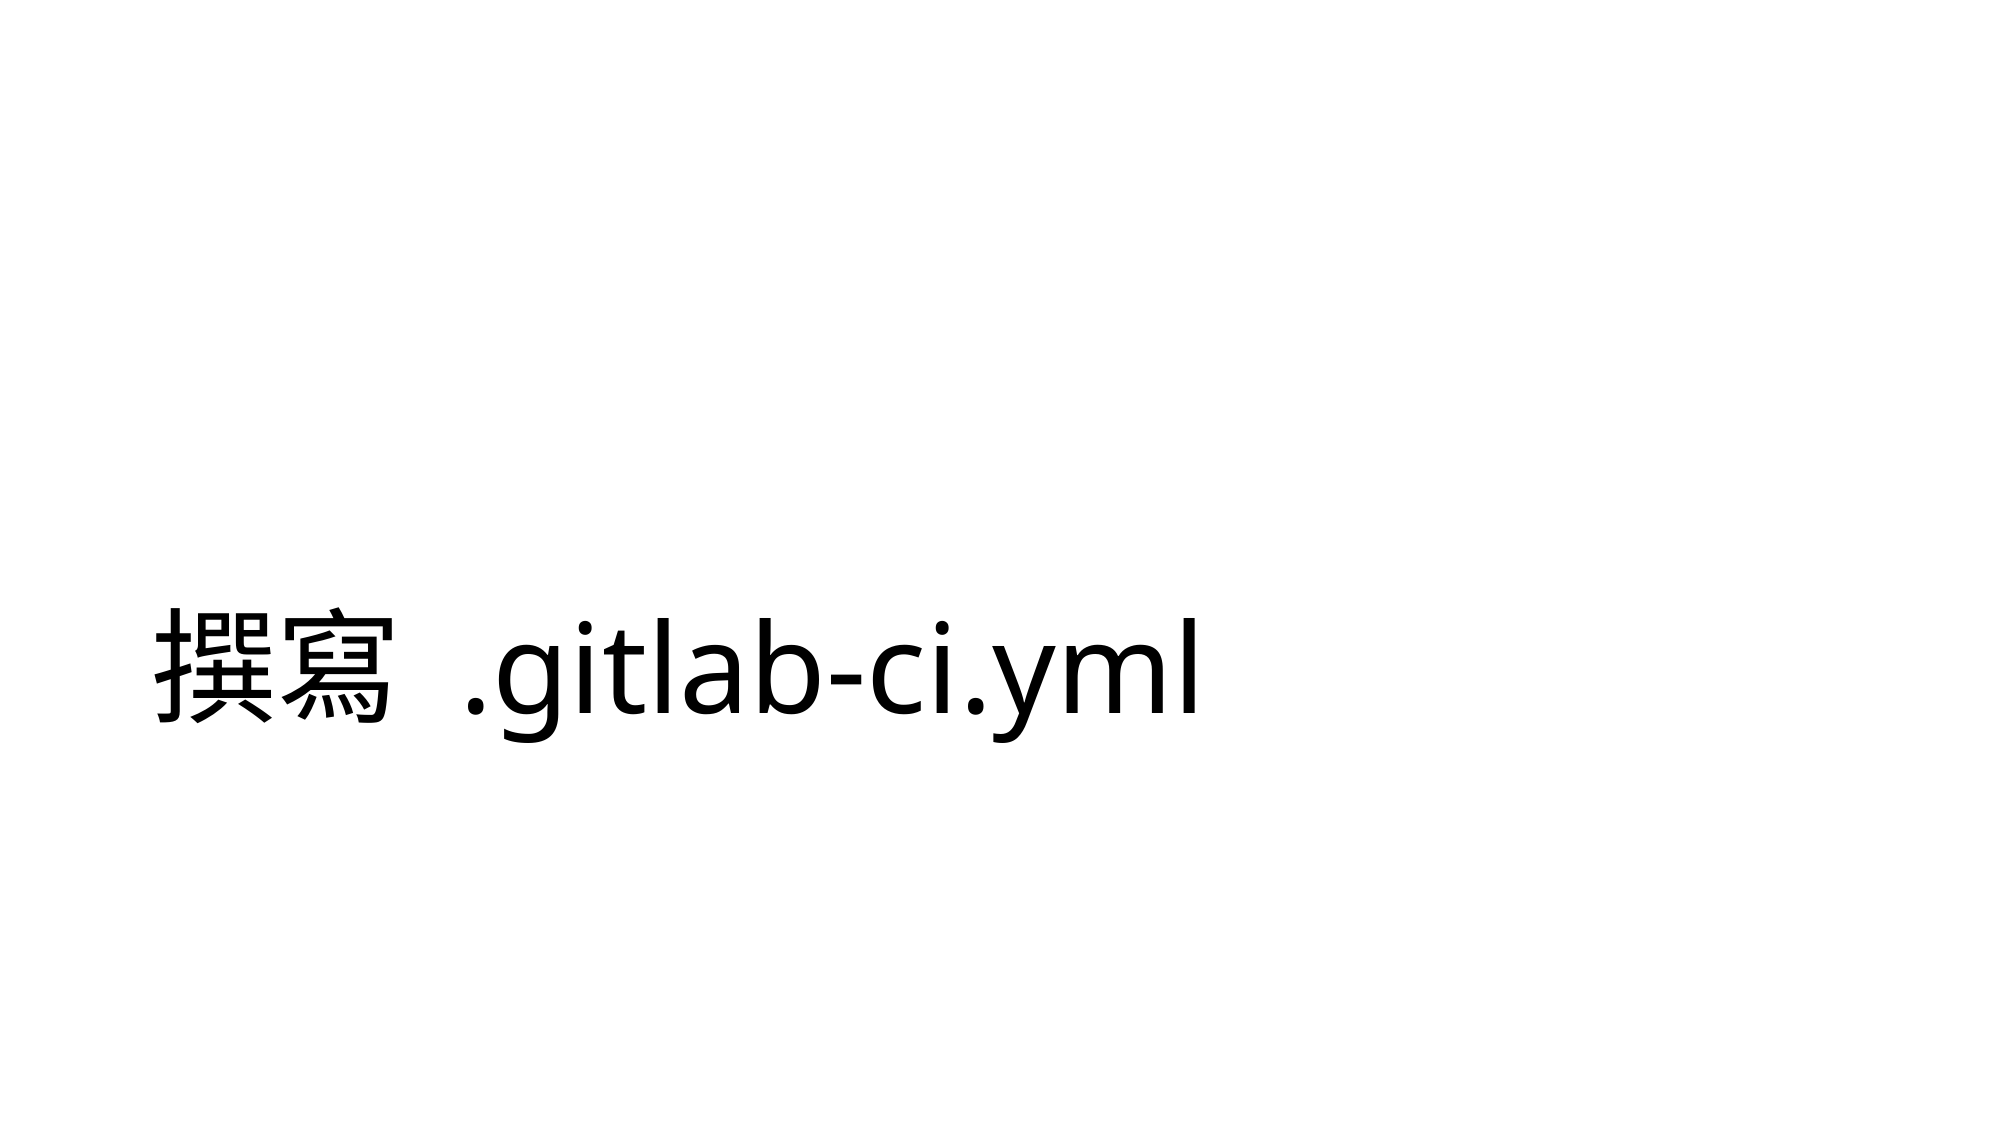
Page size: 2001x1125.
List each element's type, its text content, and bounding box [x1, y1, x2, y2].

title 撰寫 .gitlab-ci.yml [136, 280, 1862, 749]
